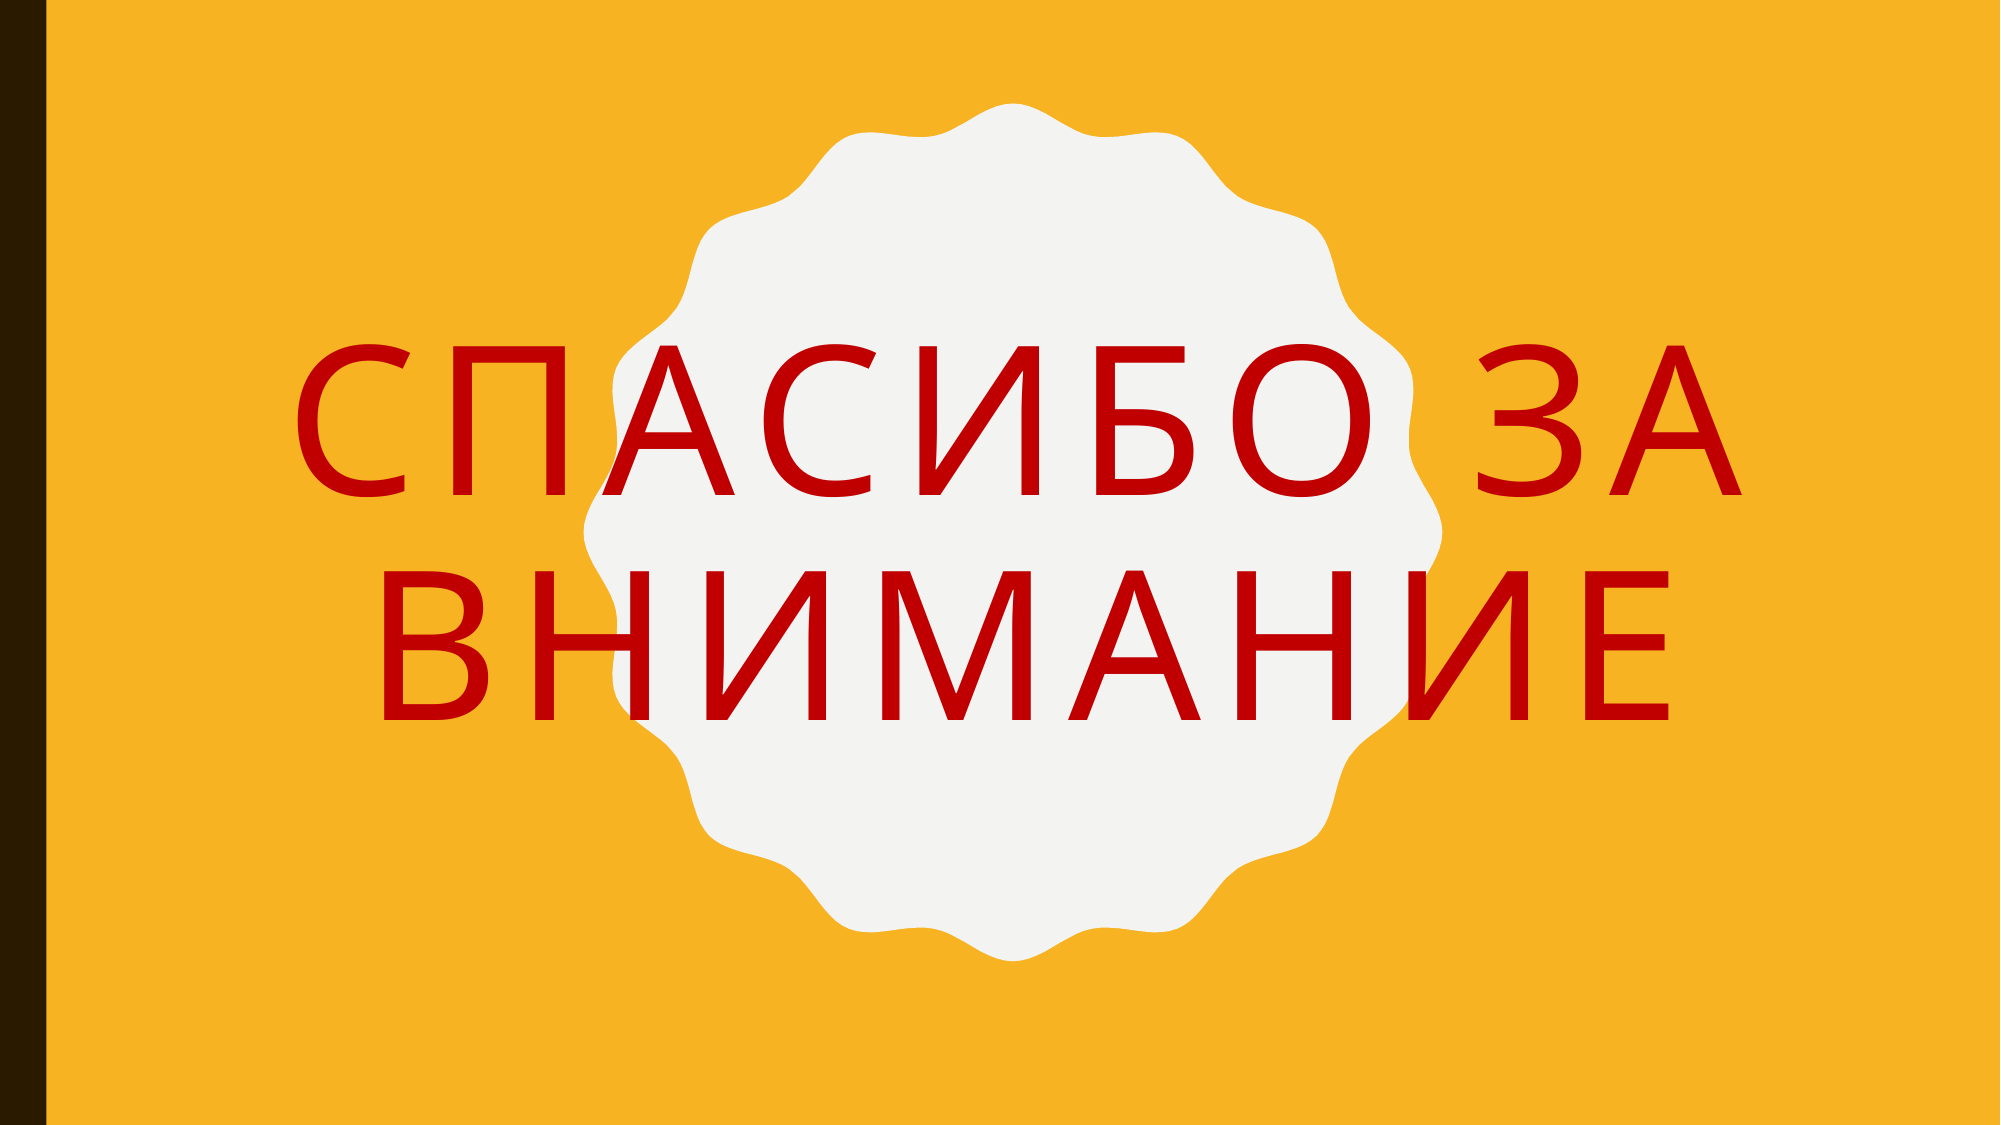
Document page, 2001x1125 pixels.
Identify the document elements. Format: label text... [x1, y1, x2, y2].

title Спасибо за внимание [176, 180, 1870, 902]
